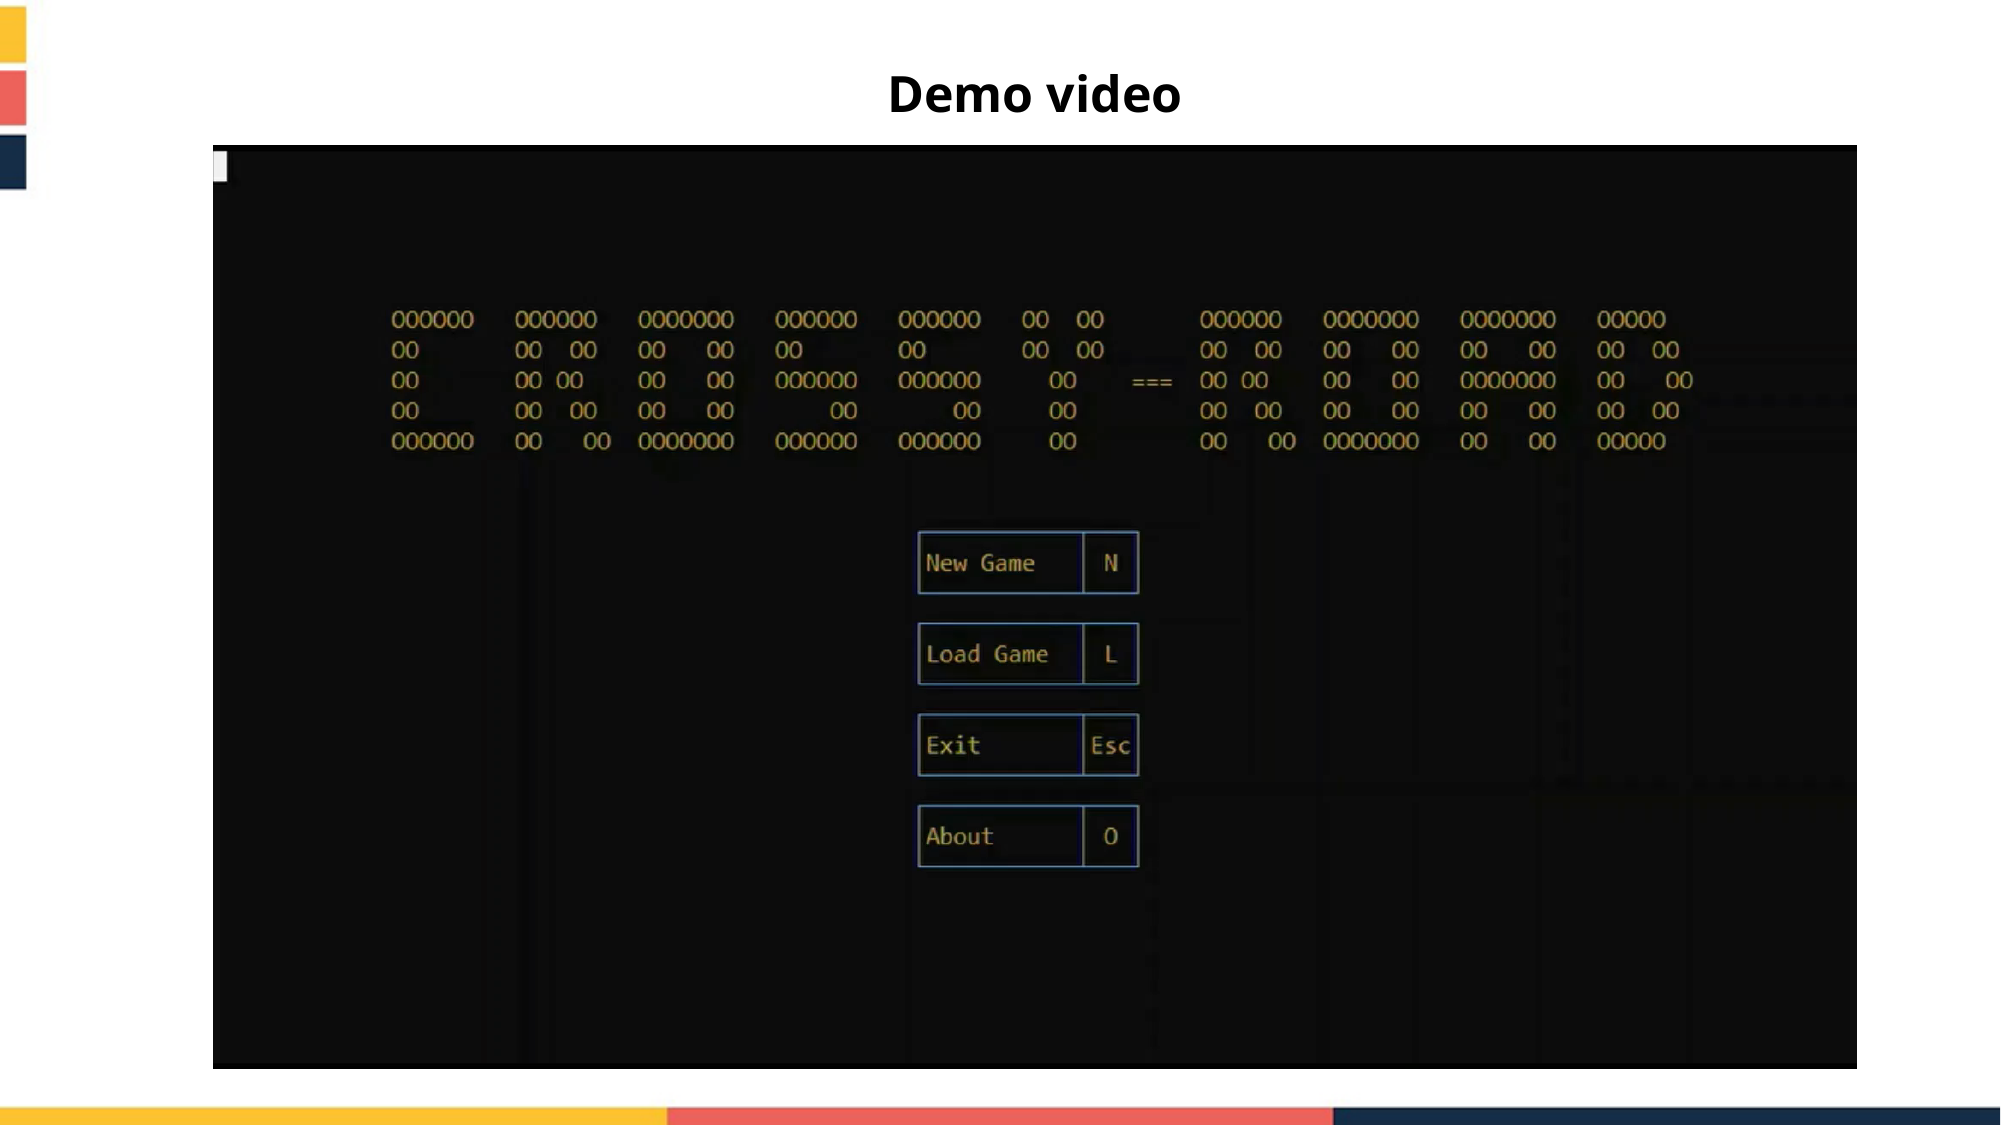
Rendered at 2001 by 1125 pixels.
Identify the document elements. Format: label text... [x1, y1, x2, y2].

picture [0, 0, 2001, 1125]
text_box Demo video [700, 55, 1370, 130]
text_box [212, 144, 1858, 1070]
